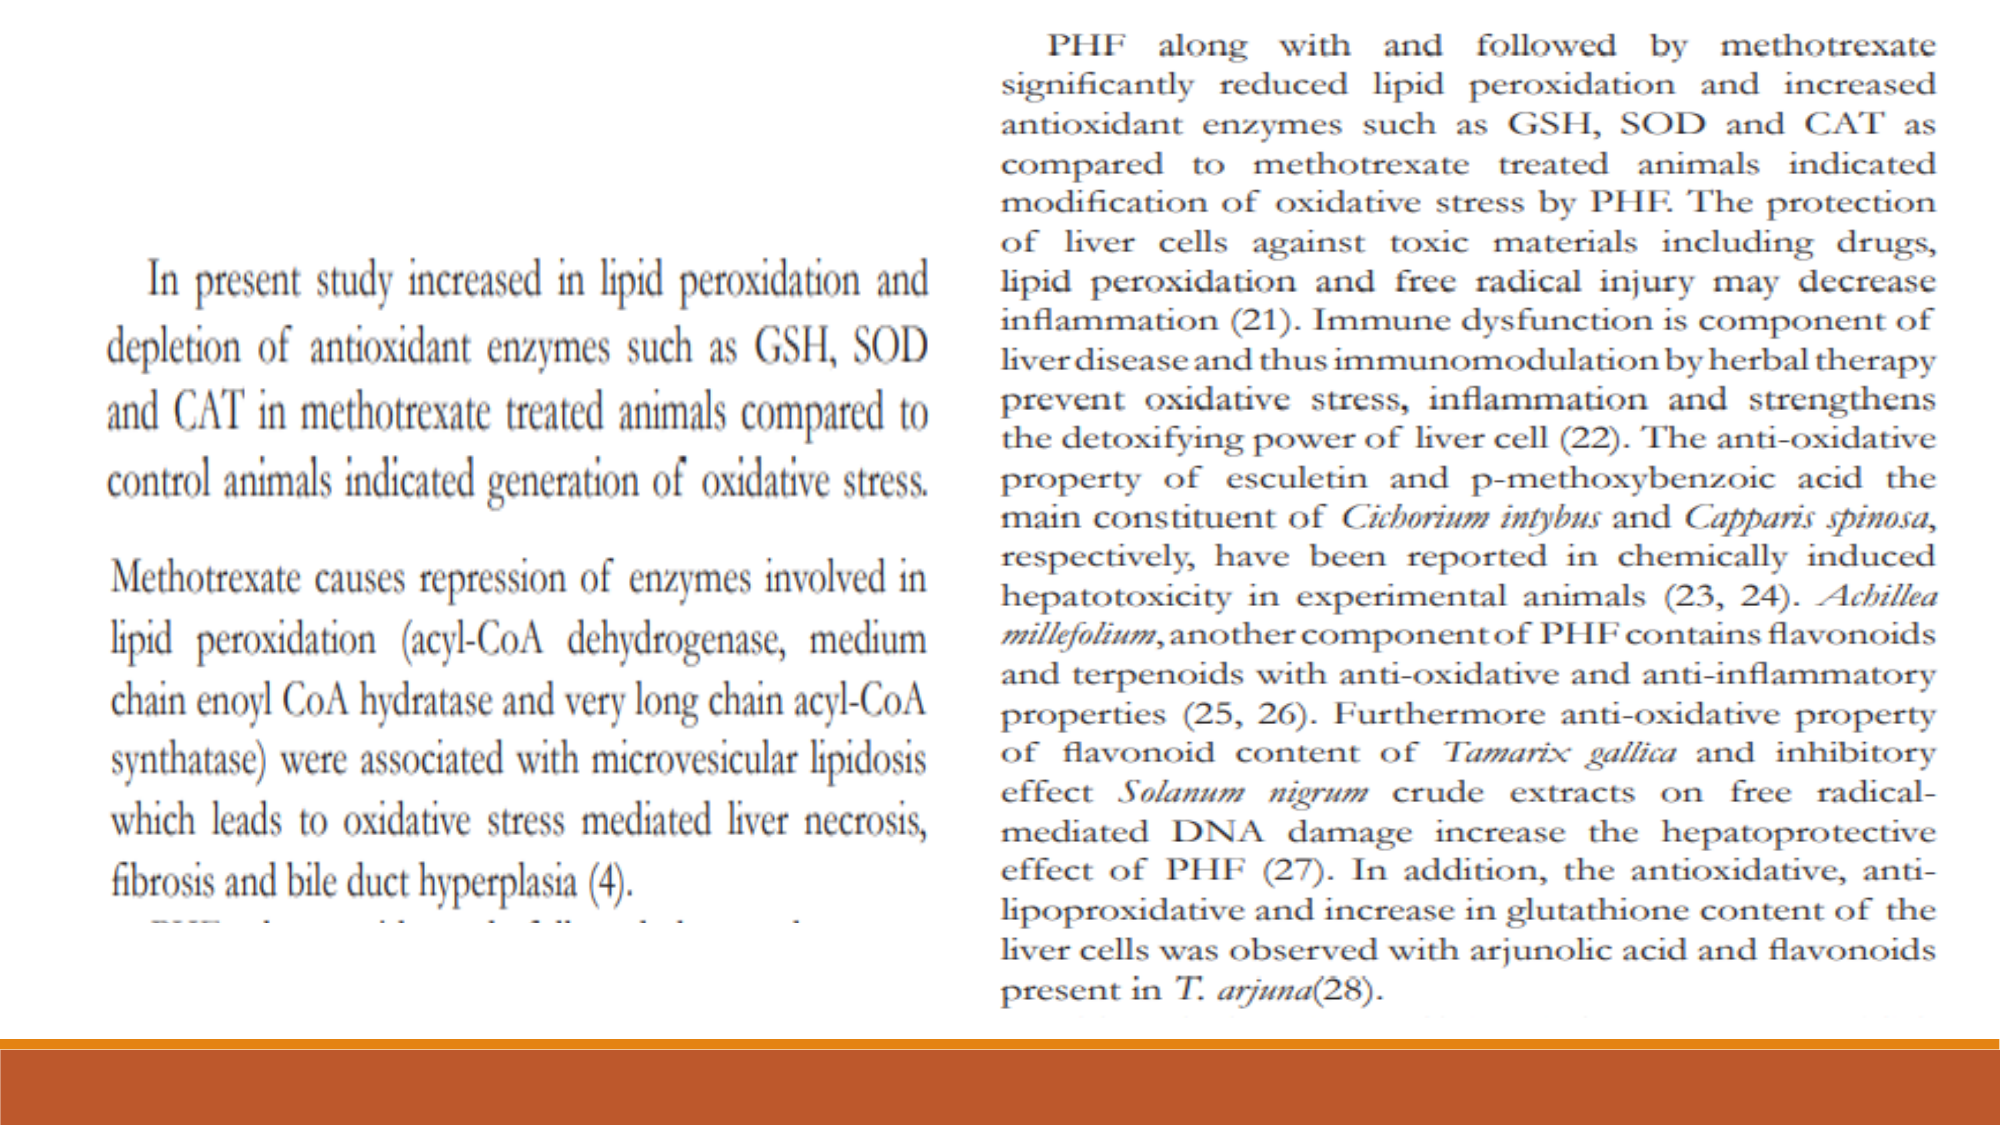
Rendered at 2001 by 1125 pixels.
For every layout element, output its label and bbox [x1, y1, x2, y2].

picture [95, 243, 946, 924]
picture [999, 27, 1954, 1019]
